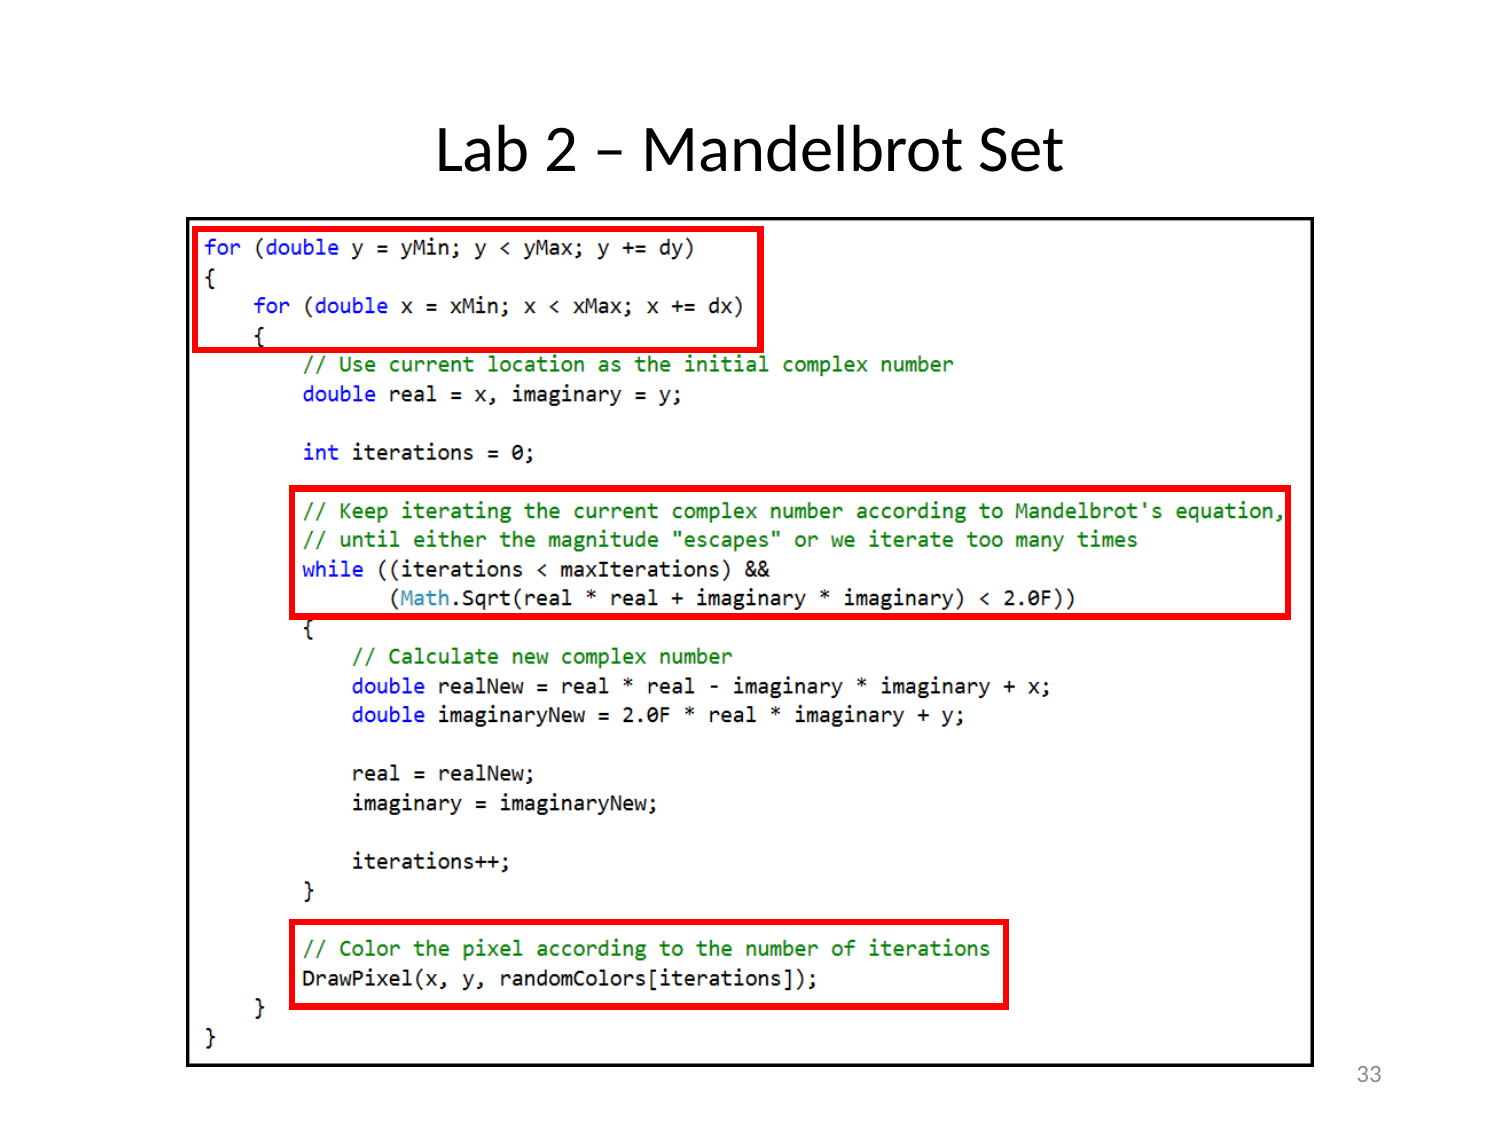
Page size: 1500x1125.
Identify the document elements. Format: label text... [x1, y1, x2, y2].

slide_number 33 [1059, 1042, 1397, 1103]
picture [186, 217, 1314, 1067]
title Lab 2 – Mandelbrot Set [103, 59, 1397, 241]
